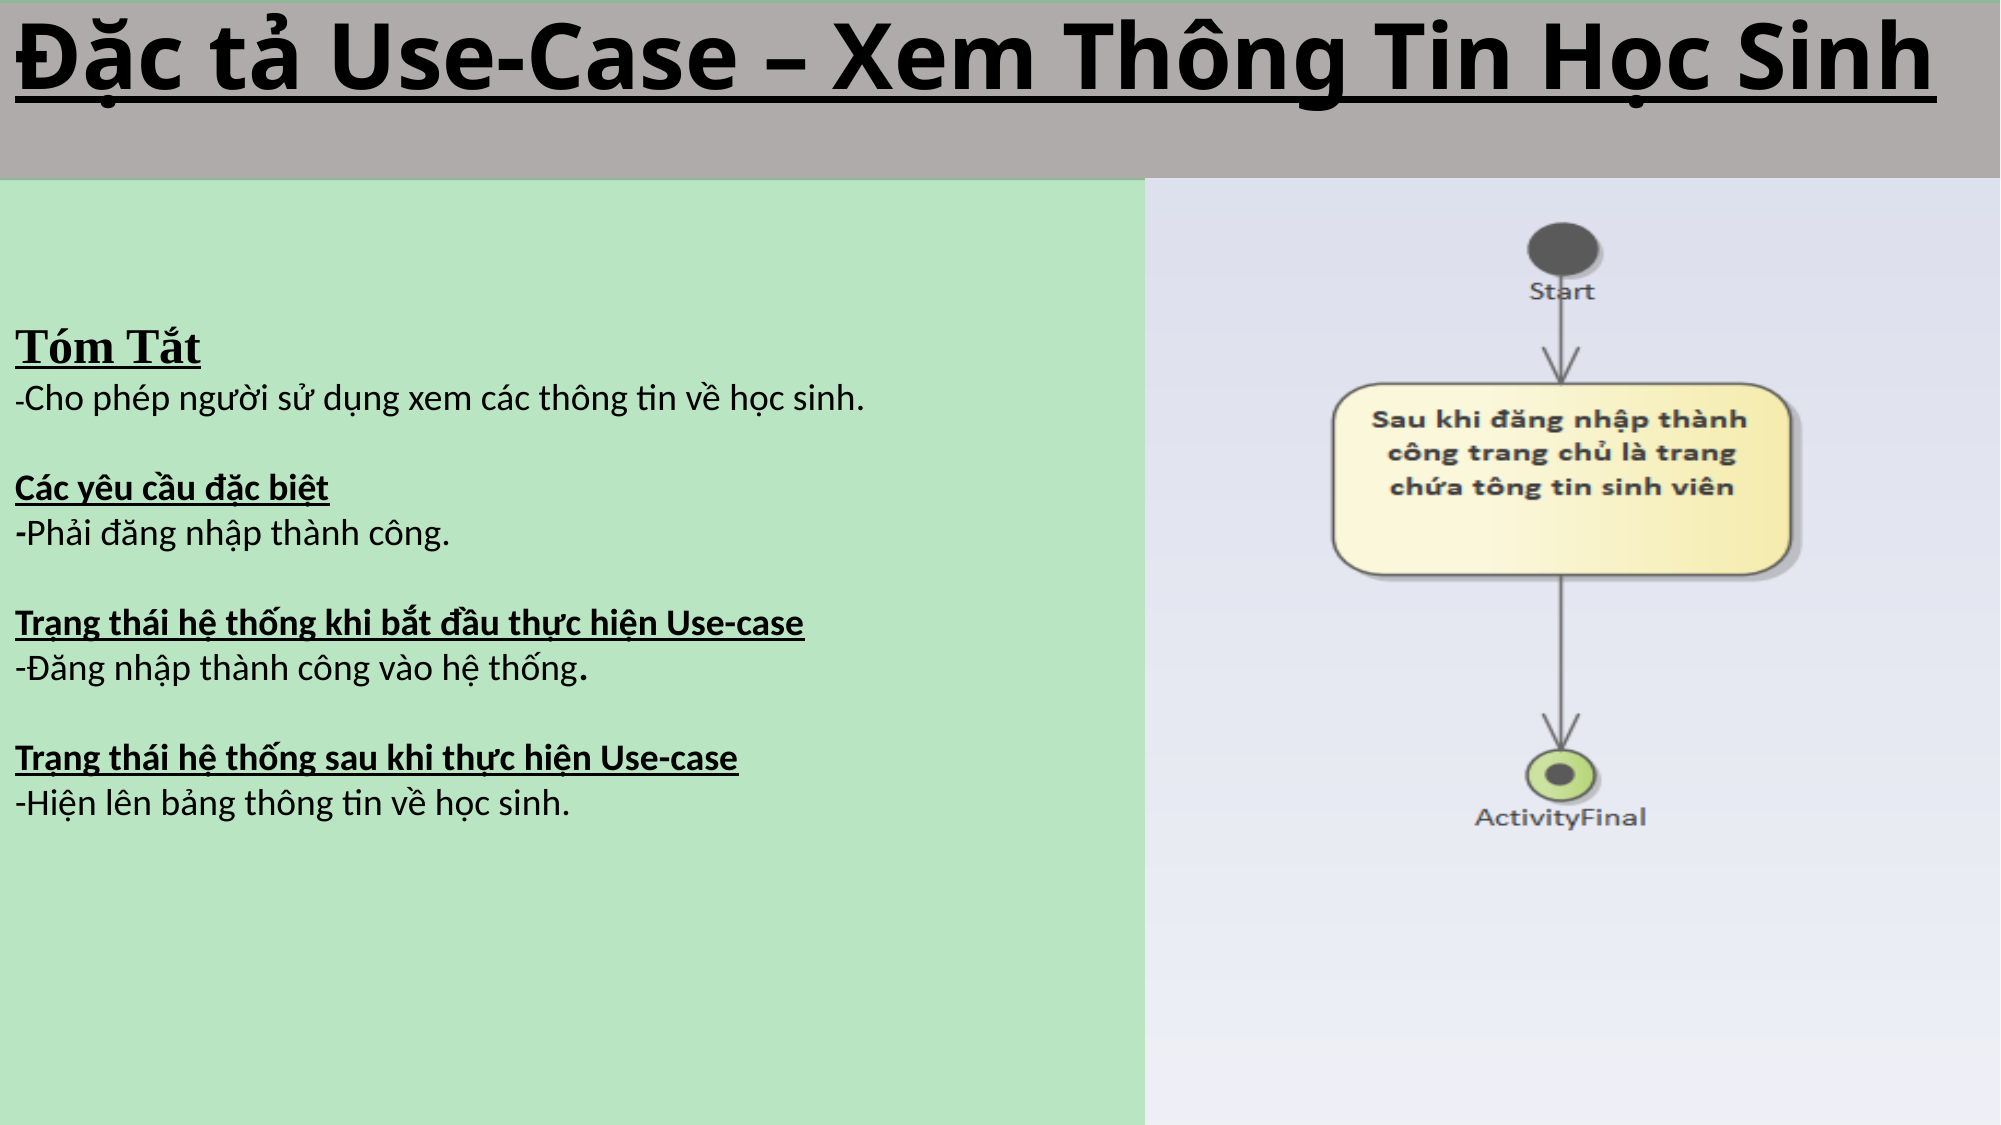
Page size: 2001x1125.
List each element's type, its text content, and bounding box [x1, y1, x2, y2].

text_box Tóm Tắt -Cho phép người sử dụng xem các thông tin về học sinh. Các yêu cầu đặc biệt -Phải đăng nhập thành công. Trạng thái hệ thống khi bắt đầu thực hiện Use-case -Đăng nhập thành công vào hệ thống. Trạng thái hệ thống sau khi thực hiện Use-case -Hiện lên bảng thông tin về học sinh. [0, 300, 1090, 945]
picture [0, 0, 2001, 1125]
text_box Đặc tả Use-Case – Xem Thông Tin Học Sinh [0, 2, 2000, 179]
